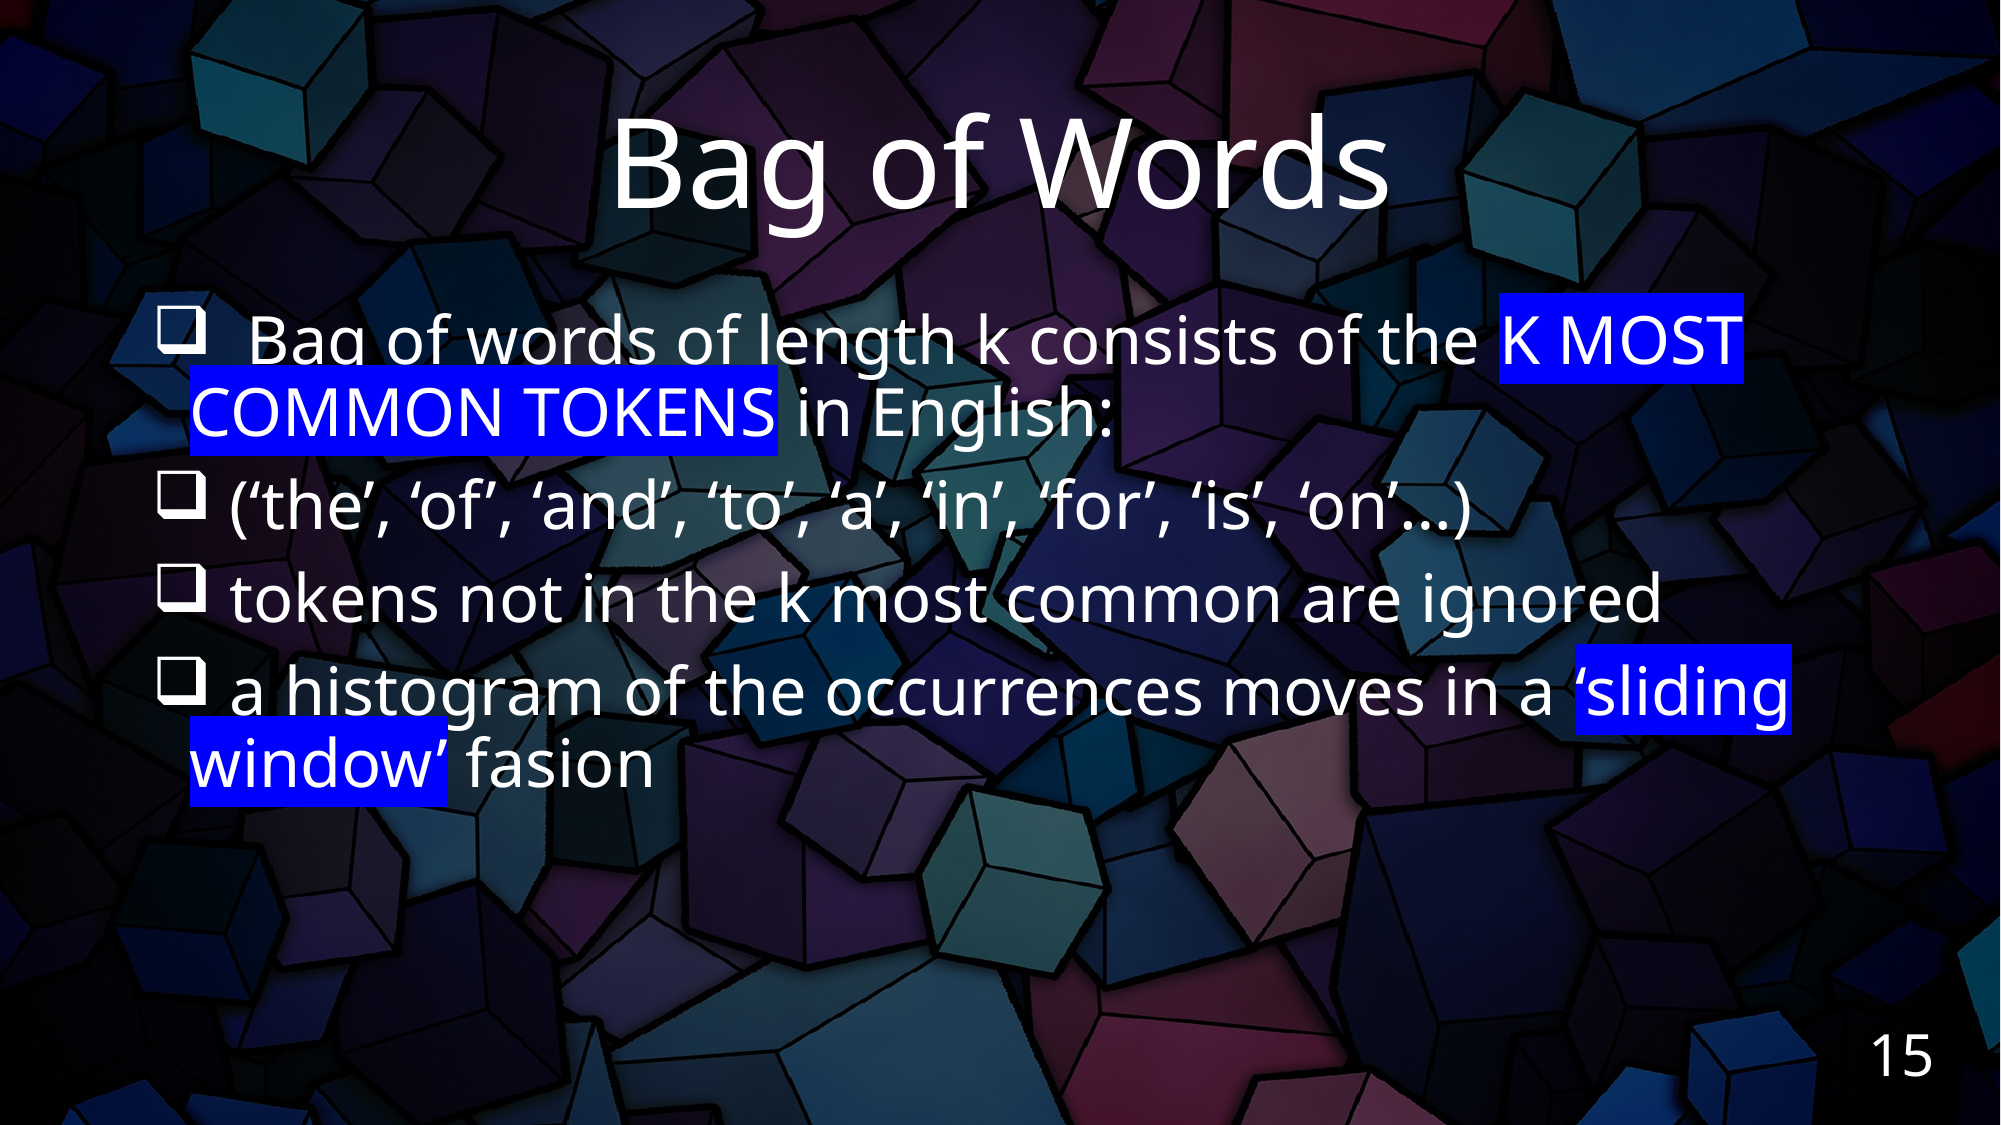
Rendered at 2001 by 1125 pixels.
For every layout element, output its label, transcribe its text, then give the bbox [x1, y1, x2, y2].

list Bag of words of length k consists of the K MOST COMMON TOKENS in English: (‘the’, ‘of’, ‘and’, ‘to’, ‘a’, ‘in’, ‘for’, ‘is’, ‘on’…) tokens not in the k most common are ignored a histogram of the occurrences moves in a ‘sliding window’ fasion [137, 299, 1863, 1014]
slide_number 15 [1831, 1013, 1950, 1103]
title Bag of Words [137, 59, 1863, 278]
picture [0, 0, 2001, 1125]
